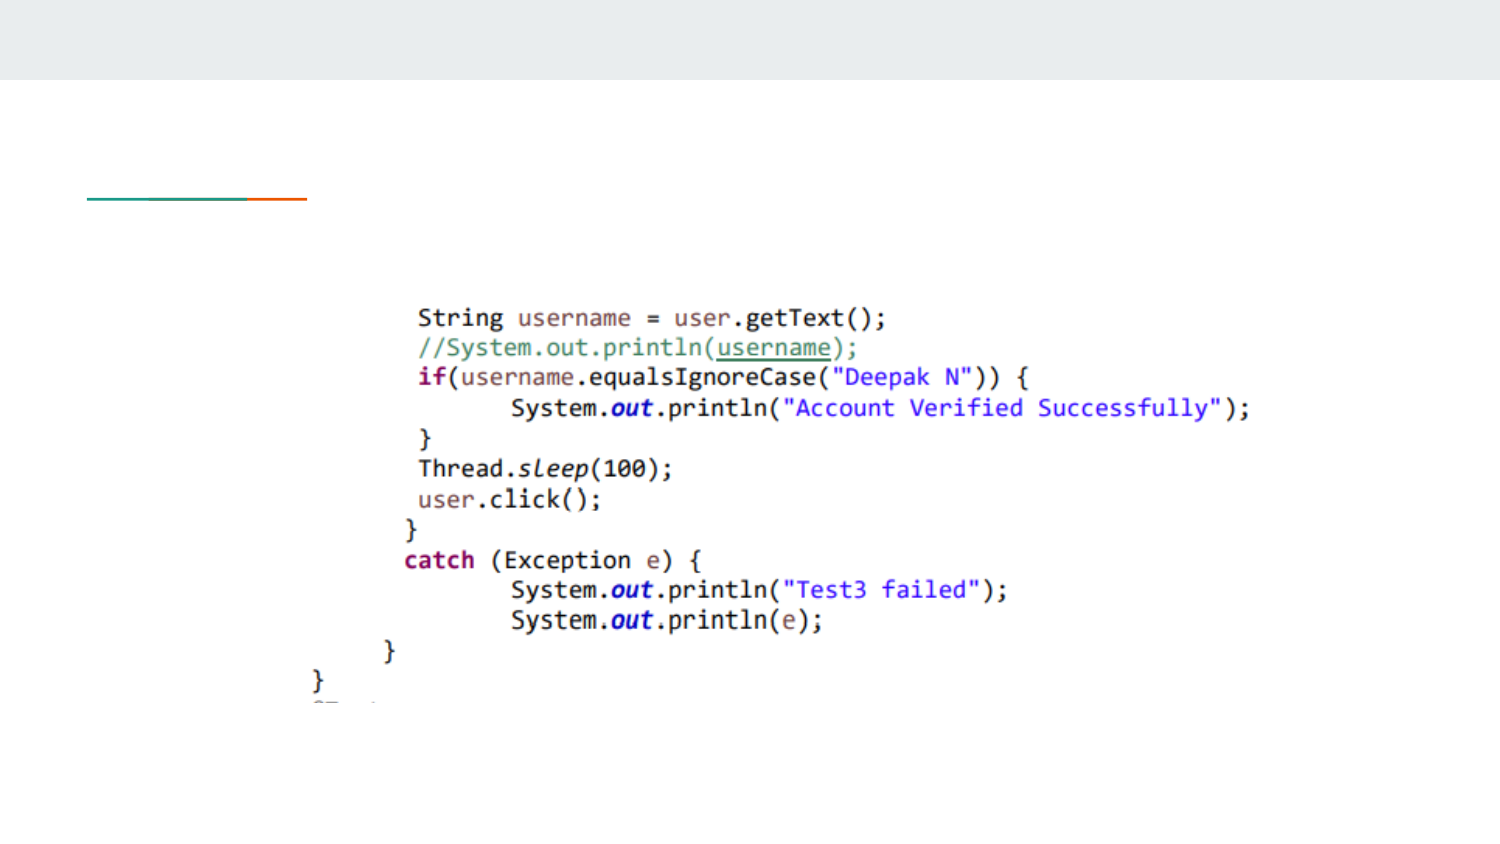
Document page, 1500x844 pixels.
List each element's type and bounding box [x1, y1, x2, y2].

picture [130, 250, 1413, 703]
